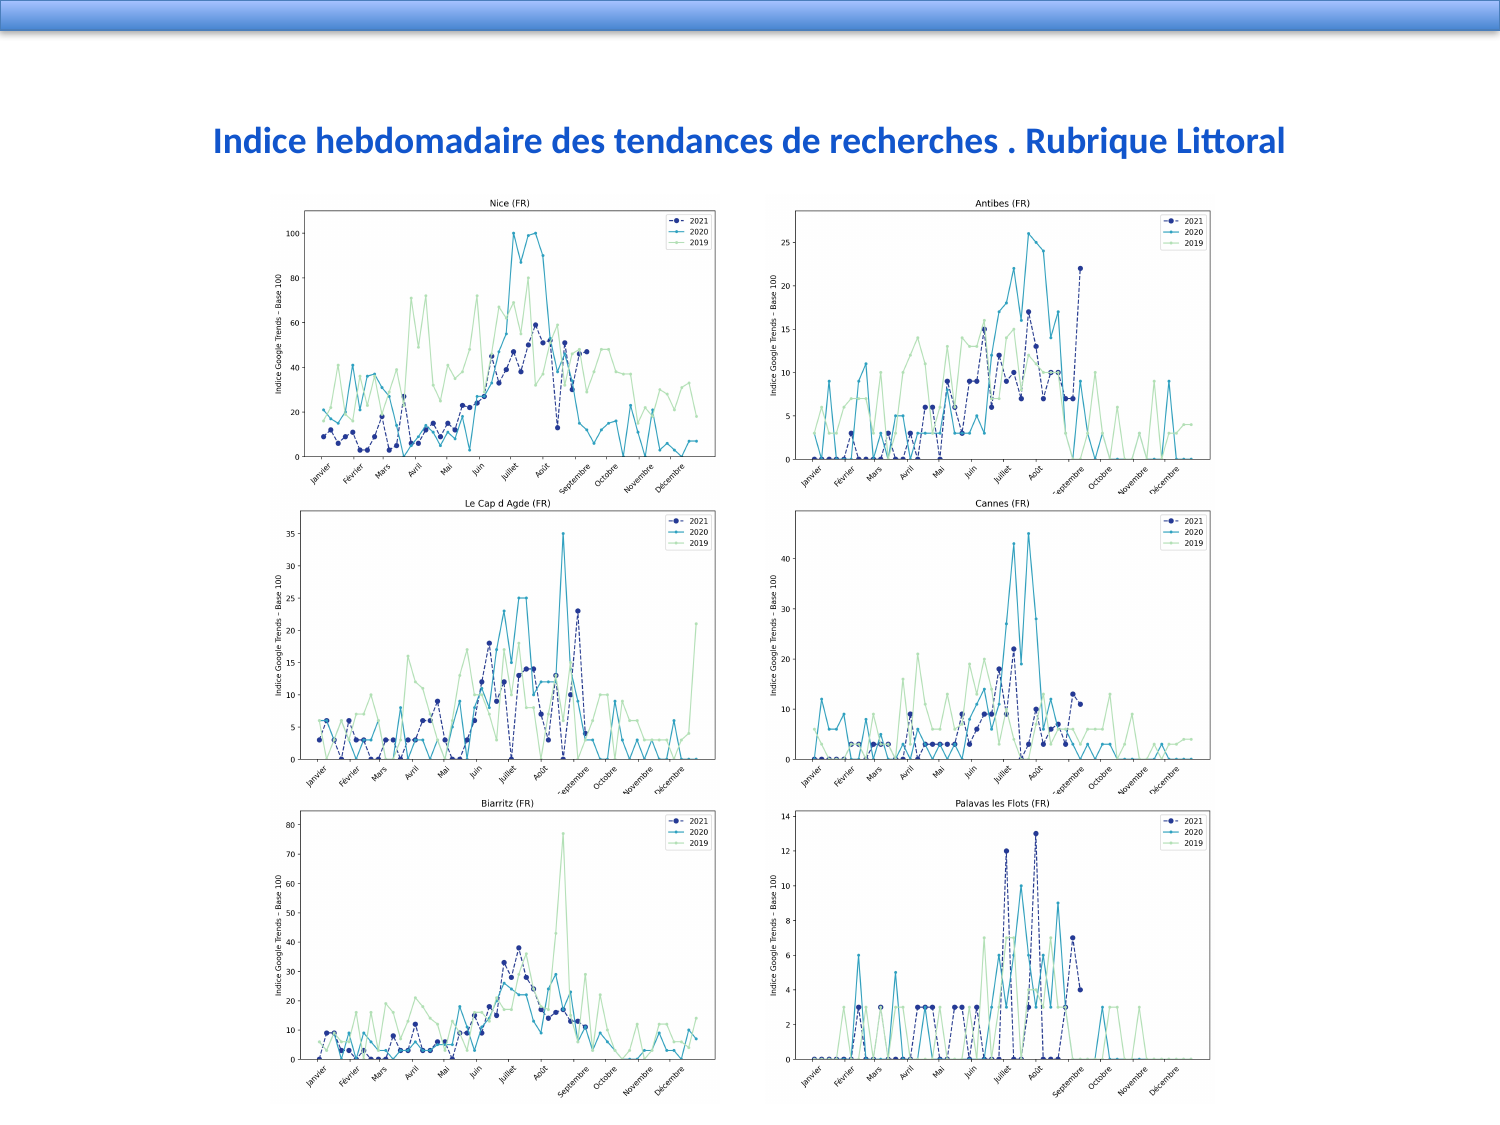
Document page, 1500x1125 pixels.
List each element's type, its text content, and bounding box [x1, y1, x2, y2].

title Indice hebdomadaire des tendances de recherches . Rubrique Littoral [75, 45, 1425, 233]
text_box [0, 0, 1500, 31]
picture [764, 194, 1216, 1104]
picture [269, 194, 721, 1104]
